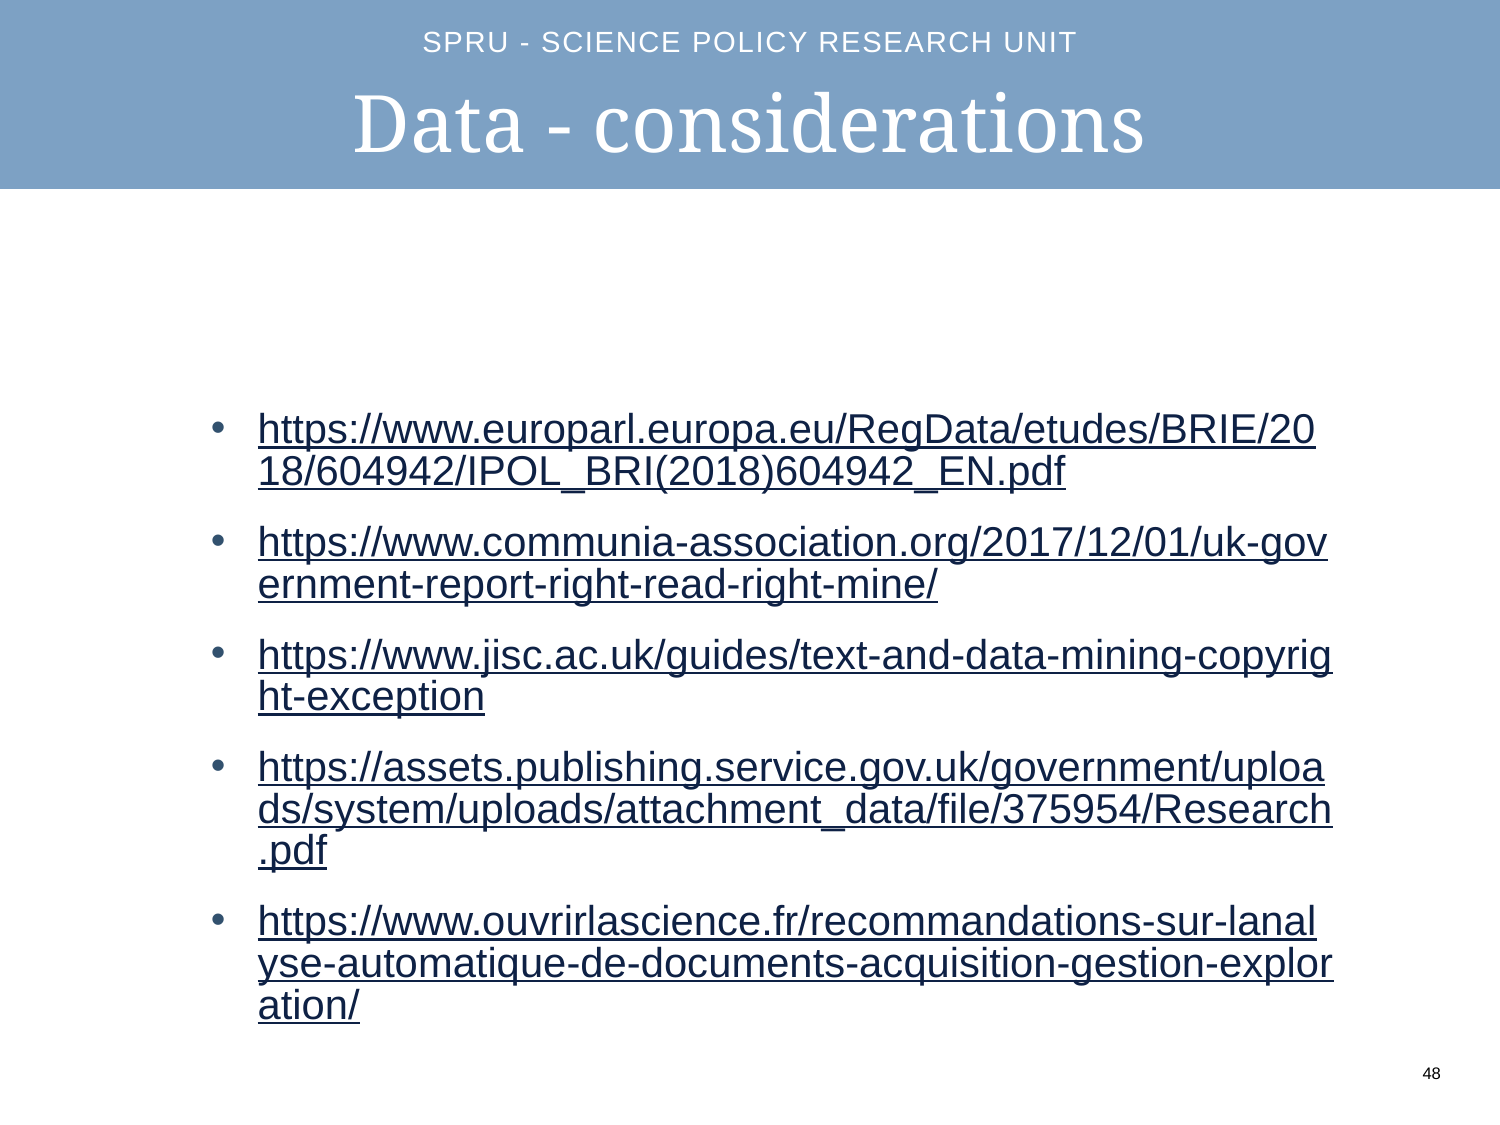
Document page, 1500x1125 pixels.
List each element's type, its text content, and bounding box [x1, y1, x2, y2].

subtitle https://www.europarl.europa.eu/RegData/etudes/BRIE/2018/604942/IPOL_BRI(2018)604942_EN.pdf https://www.communia-association.org/2017/12/01/uk-government-report-right-read-right-mine/ https://www.jisc.ac.uk/guides/text-and-data-mining-copyright-exception https://assets.publishing.service.gov.uk/government/uploads/system/uploads/attachment_data/file/375954/Research.pdf https://www.ouvrirlascience.fr/recommandations-sur-lanalyse-automatique-de-documents-acquisition-gestion-exploration/ [210, 495, 1336, 790]
title Data - considerations [59, 68, 1441, 185]
